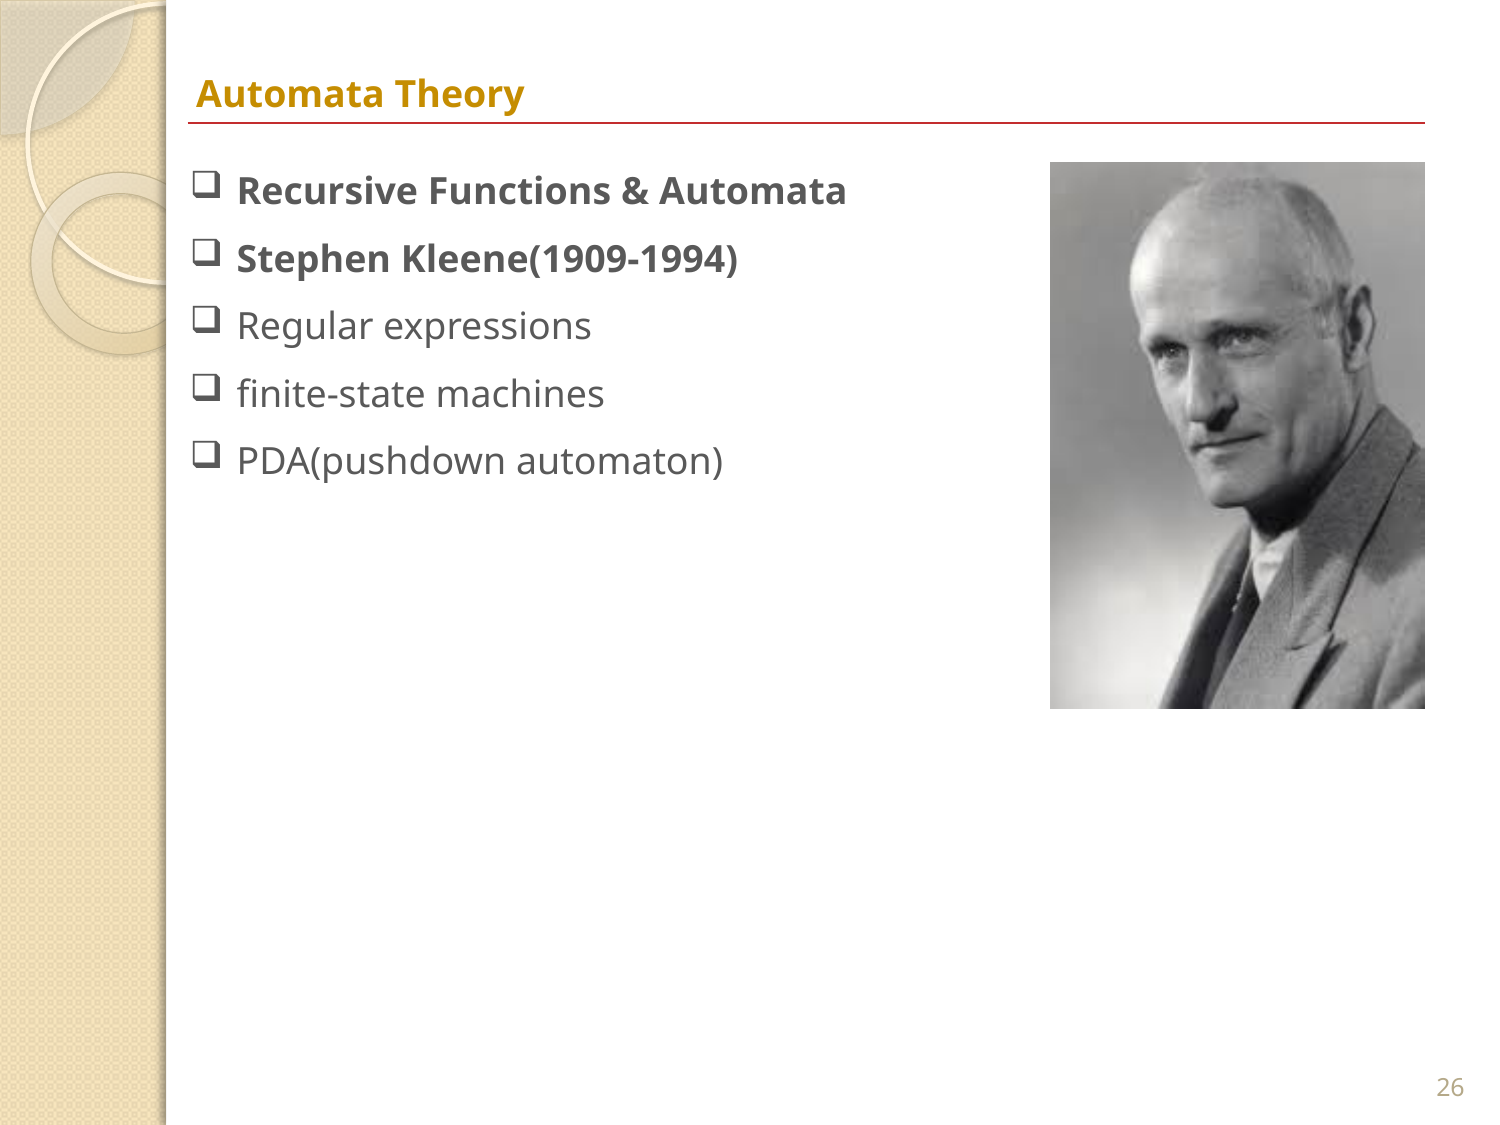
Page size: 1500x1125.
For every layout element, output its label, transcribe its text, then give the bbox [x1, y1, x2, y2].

text_box Recursive Functions & Automata Stephen Kleene(1909-1994) Regular expressions finite-state machines PDA(pushdown automaton) [174, 137, 1425, 490]
text_box Automata Theory [181, 62, 540, 123]
slide_number 26 [1413, 1034, 1488, 1113]
picture [1049, 162, 1426, 710]
